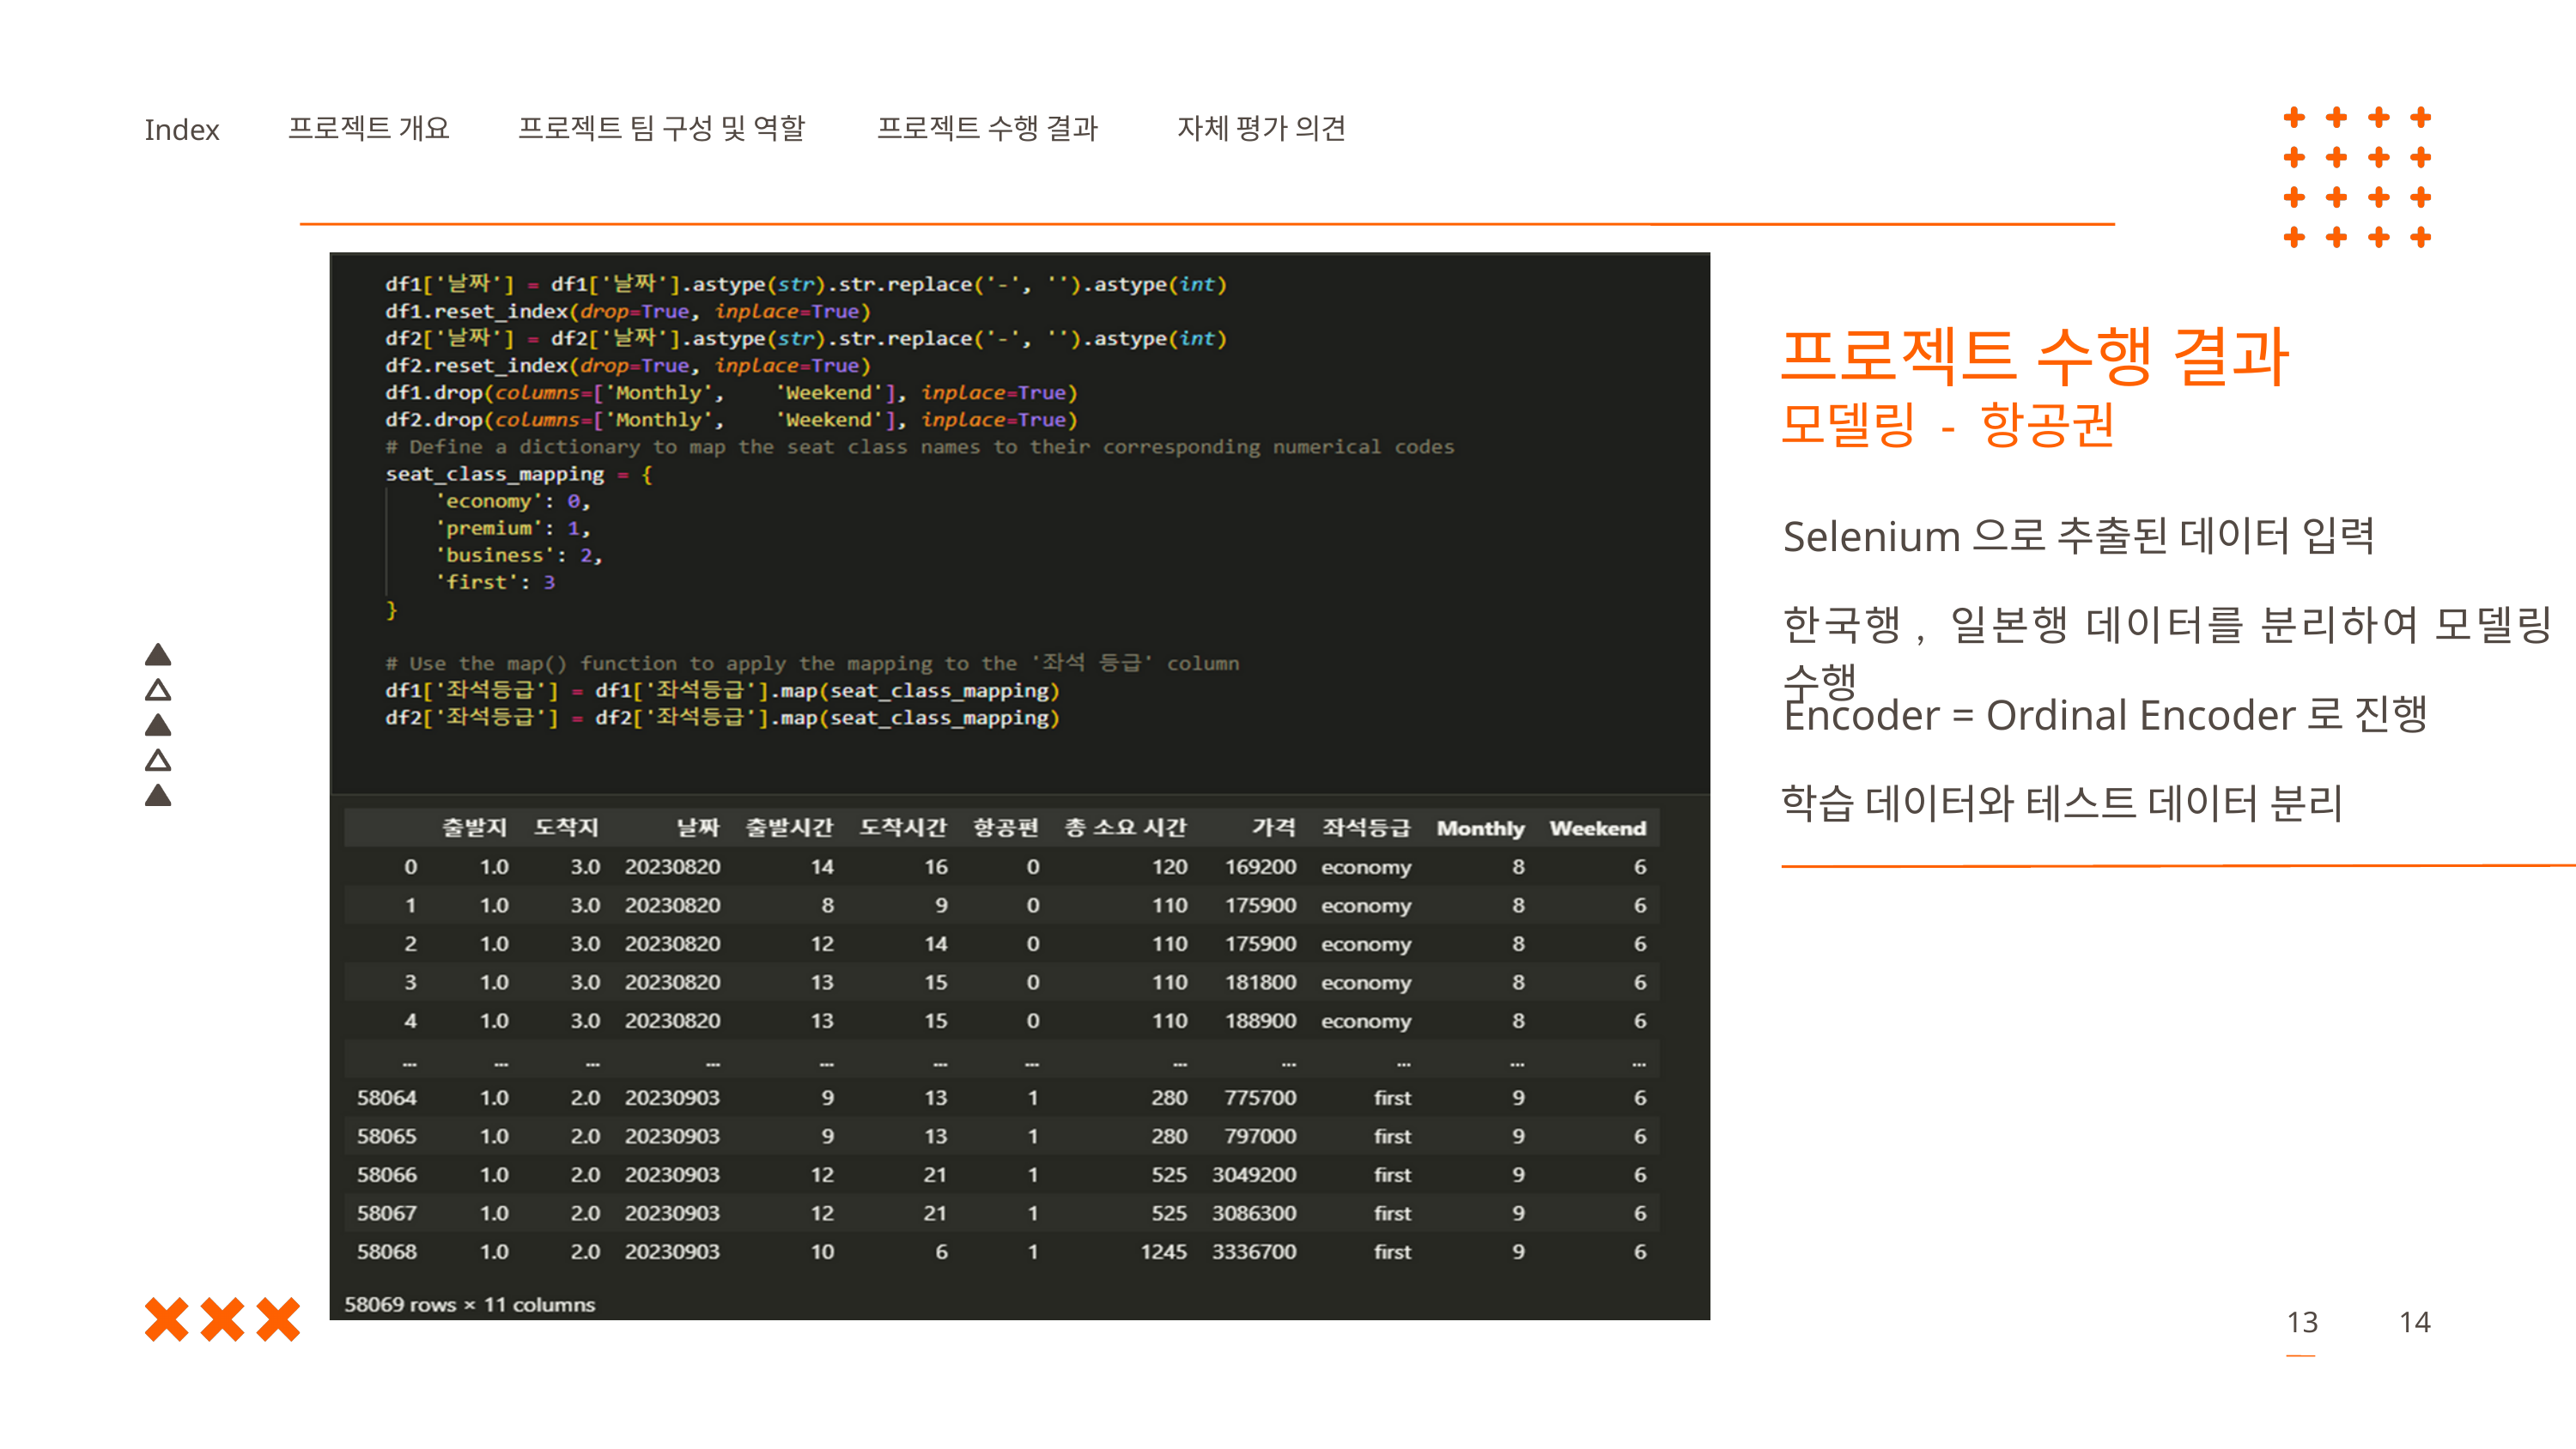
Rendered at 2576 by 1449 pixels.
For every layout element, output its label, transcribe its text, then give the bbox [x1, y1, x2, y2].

text_box 프로젝트 개요 [288, 105, 453, 145]
text_box 모델링 - 항공권 [1780, 407, 2348, 455]
text_box 13 [2233, 1298, 2319, 1339]
text_box 학습 데이터와 테스트 데이터 분리 [1780, 769, 2508, 828]
text_box [329, 252, 1710, 1321]
text_box 프로젝트 수행 결과 [1778, 333, 2346, 396]
text_box Index [144, 106, 223, 147]
text_box 14 [2345, 1298, 2432, 1339]
text_box 자체 평가 의견 [1177, 105, 1352, 145]
text_box [2367, 106, 2432, 252]
text_box [144, 1297, 301, 1342]
text_box Selenium으로 추출된 데이터 입력 [1783, 502, 2555, 560]
text_box Encoder = Ordinal Encoder로 진행 [1783, 706, 2512, 738]
text_box 한국행, 일본행 데이터를 분리하여 모델링 수행 [1783, 591, 2555, 706]
text_box 프로젝트 수행 결과 [876, 105, 1113, 145]
text_box [144, 643, 172, 806]
text_box [2283, 106, 2348, 252]
text_box 프로젝트 팀 구성 및 역할 [518, 105, 811, 145]
